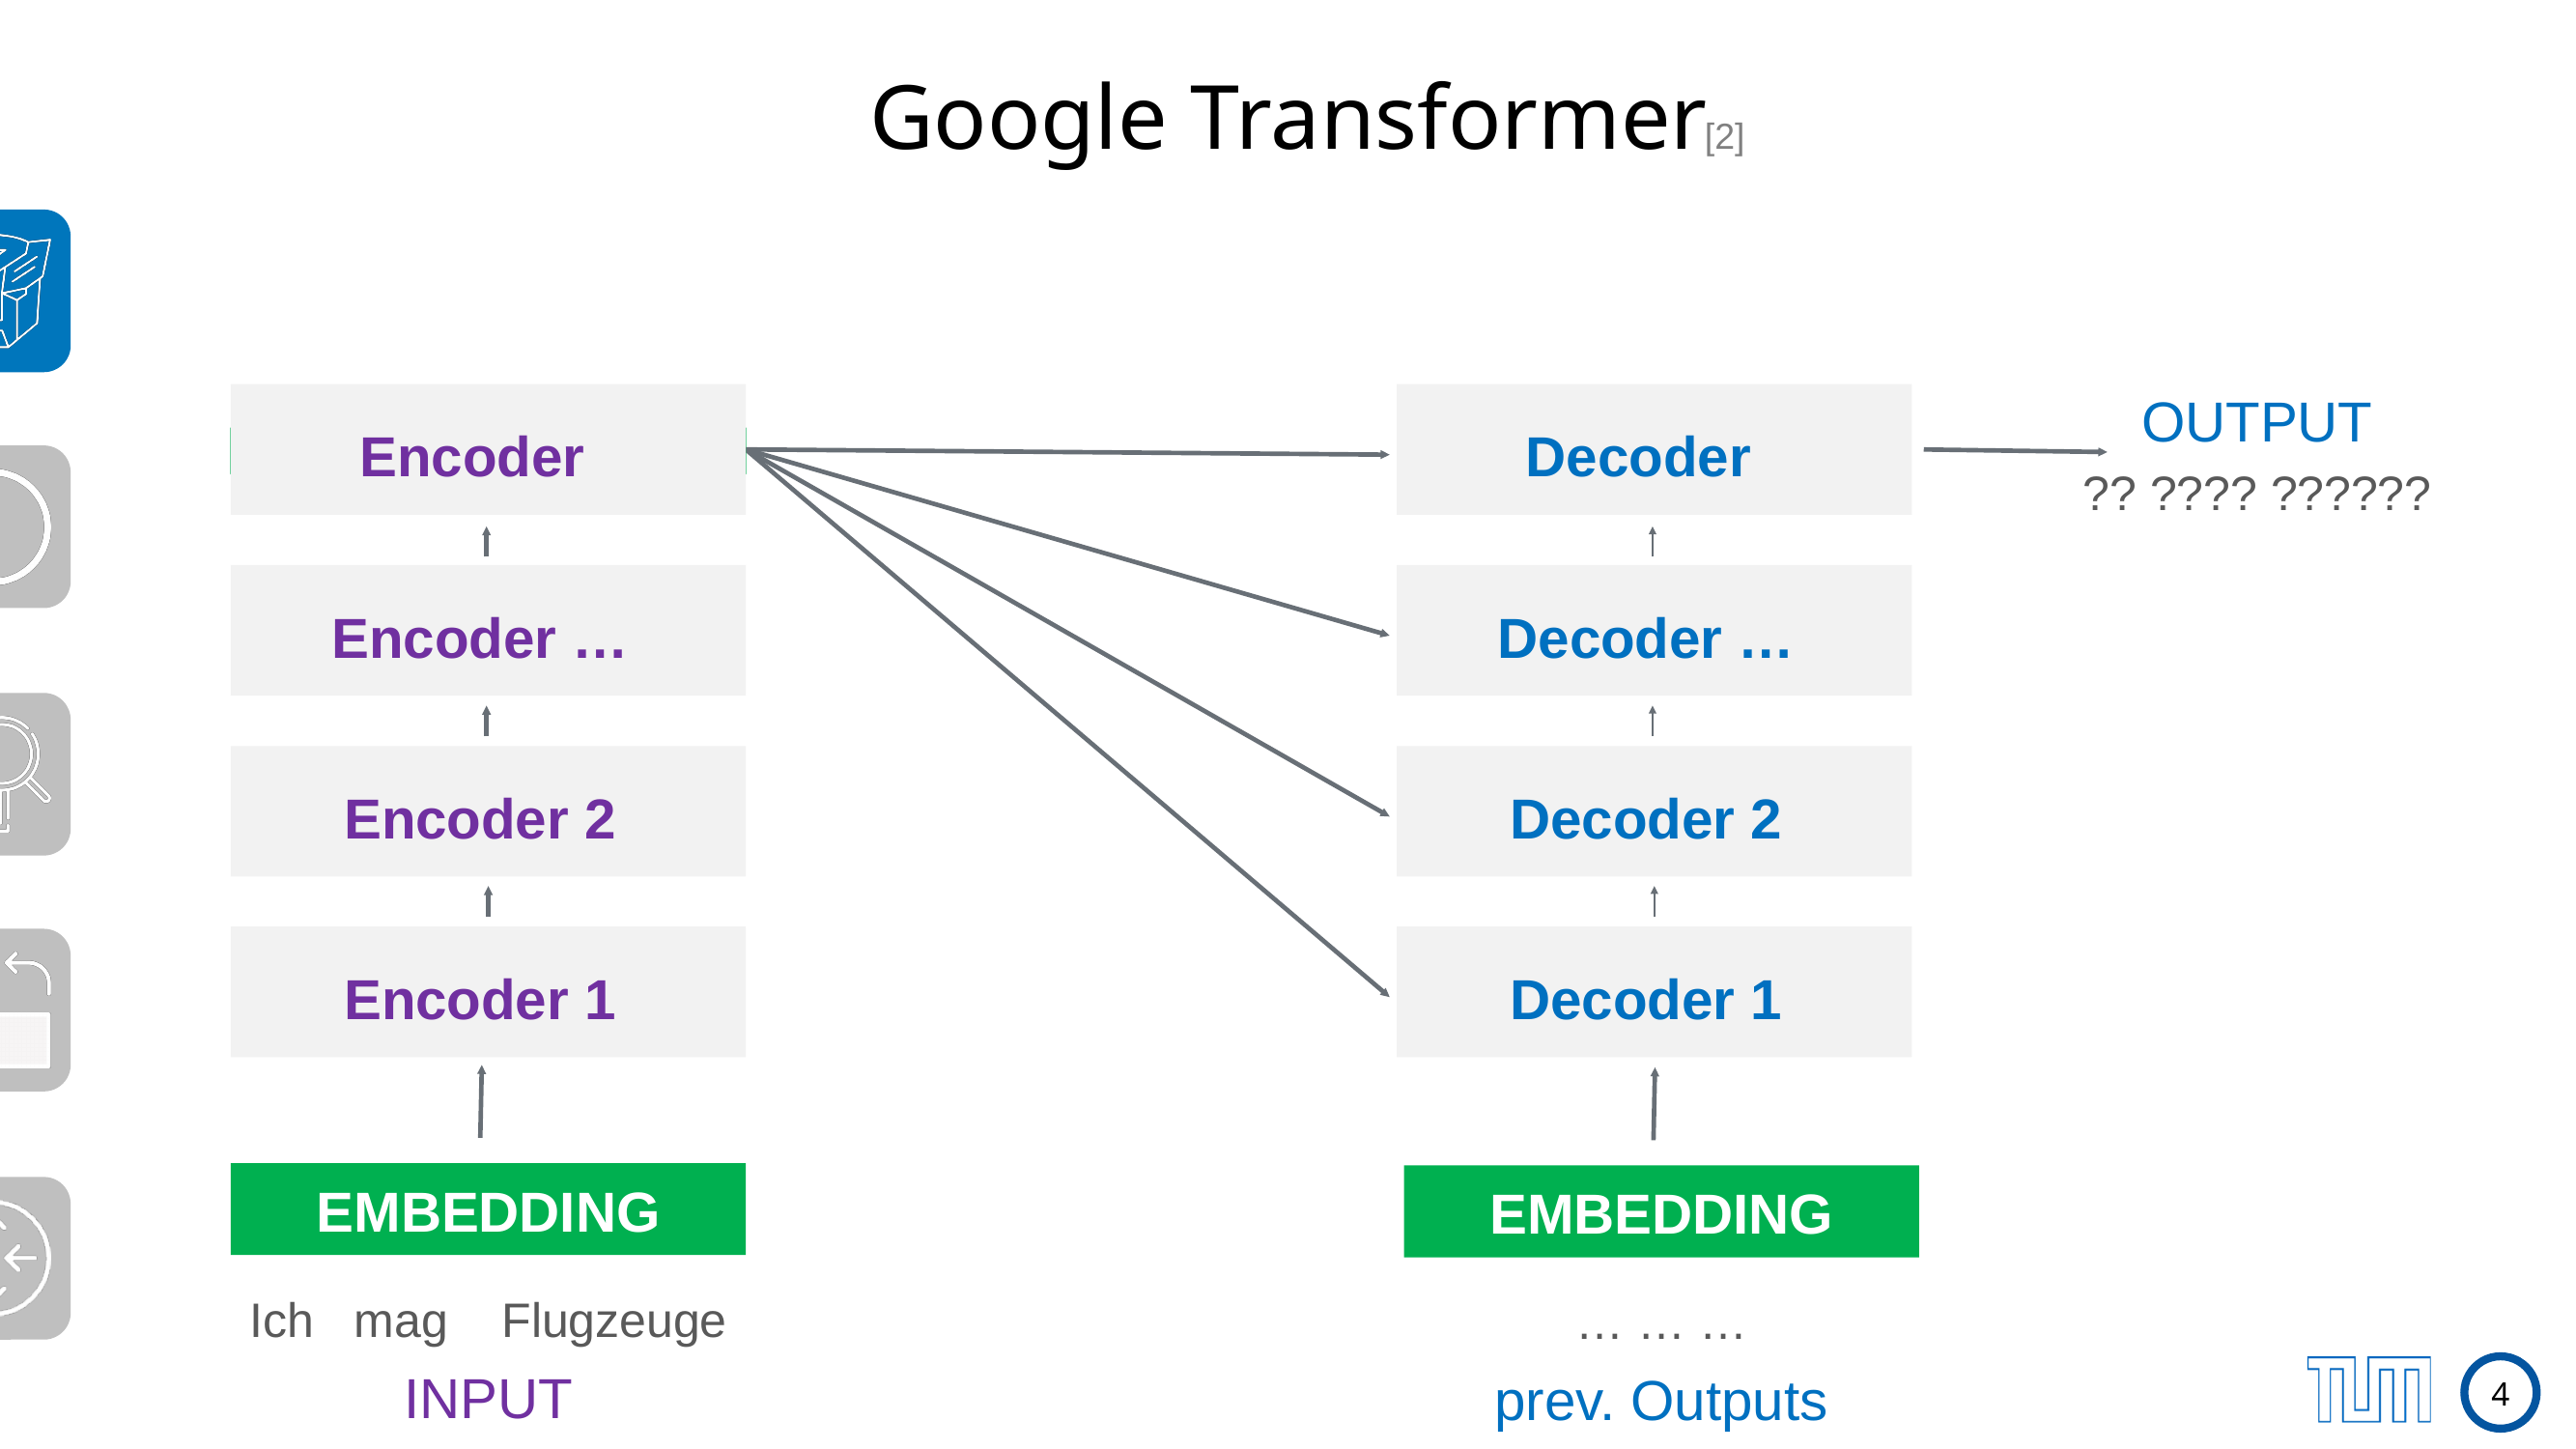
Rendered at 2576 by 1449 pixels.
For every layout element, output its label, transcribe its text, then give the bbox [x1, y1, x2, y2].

text_box INPUT [230, 1354, 747, 1437]
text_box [1399, 564, 1912, 696]
text_box [0, 926, 73, 1094]
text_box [223, 564, 740, 696]
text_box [1398, 745, 1912, 877]
slide_number 4 [2482, 1364, 2519, 1422]
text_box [1389, 384, 1912, 516]
text_box ?? ???? ?????? [1999, 461, 2515, 527]
text_box [0, 693, 71, 856]
text_box [0, 207, 73, 375]
text_box [0, 1175, 73, 1342]
picture [0, 232, 51, 350]
picture [0, 1200, 51, 1318]
text_box OUTPUT [1999, 378, 2515, 461]
text_box Ich mag Flugzeuge [230, 1281, 747, 1354]
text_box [756, 449, 1390, 455]
picture [2307, 1356, 2431, 1423]
picture [0, 716, 51, 833]
text_box [0, 443, 73, 611]
text_box EMBEDDING [230, 1163, 747, 1256]
picture [0, 468, 51, 585]
title Google Transformer [126, 38, 2452, 190]
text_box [745, 461, 1390, 637]
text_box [223, 745, 741, 877]
text_box [2] [1652, 104, 1798, 165]
text_box … … … [1403, 1284, 1919, 1356]
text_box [223, 384, 747, 516]
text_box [1389, 885, 1912, 1058]
text_box EMBEDDING [1403, 1165, 1919, 1258]
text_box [745, 639, 1390, 817]
text_box prev. Outputs [1403, 1357, 1919, 1439]
picture [0, 952, 51, 1069]
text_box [1923, 449, 2108, 453]
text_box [223, 885, 747, 1058]
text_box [745, 820, 1390, 998]
